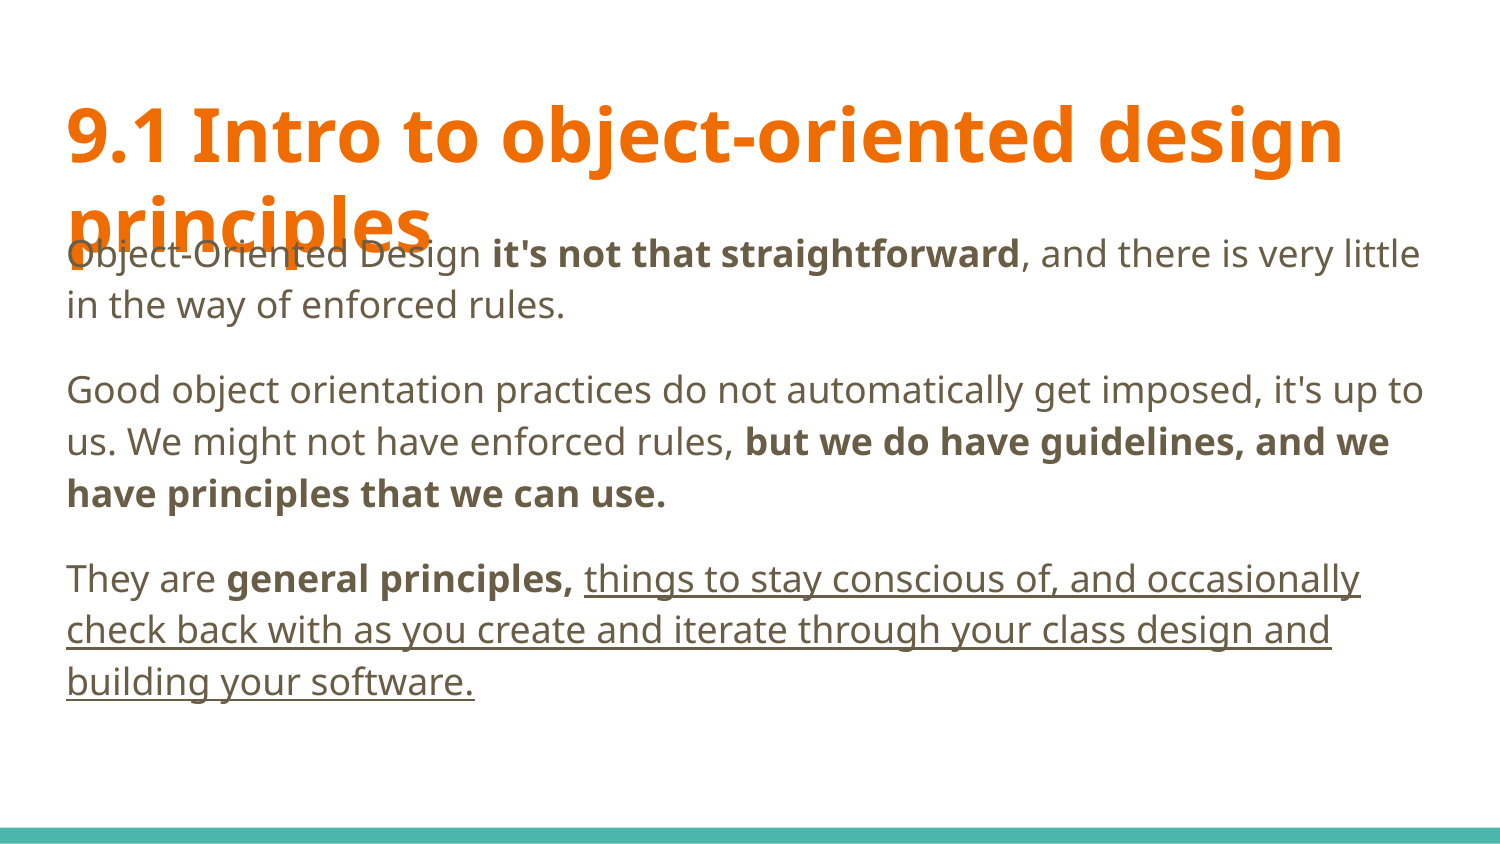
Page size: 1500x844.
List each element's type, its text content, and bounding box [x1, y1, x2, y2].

list Object-Oriented Design it's not that straightforward, and there is very little in the way of enforced rules. Good object orientation practices do not automatically get imposed, it's up to us. We might not have enforced rules, but we do have guidelines, and we have principles that we can use. They are general principles, things to stay conscious of, and occasionally check back with as you create and iterate through your class design and building your software. [51, 207, 1449, 750]
title 9.1 Intro to object-oriented design principles [51, 72, 1449, 189]
